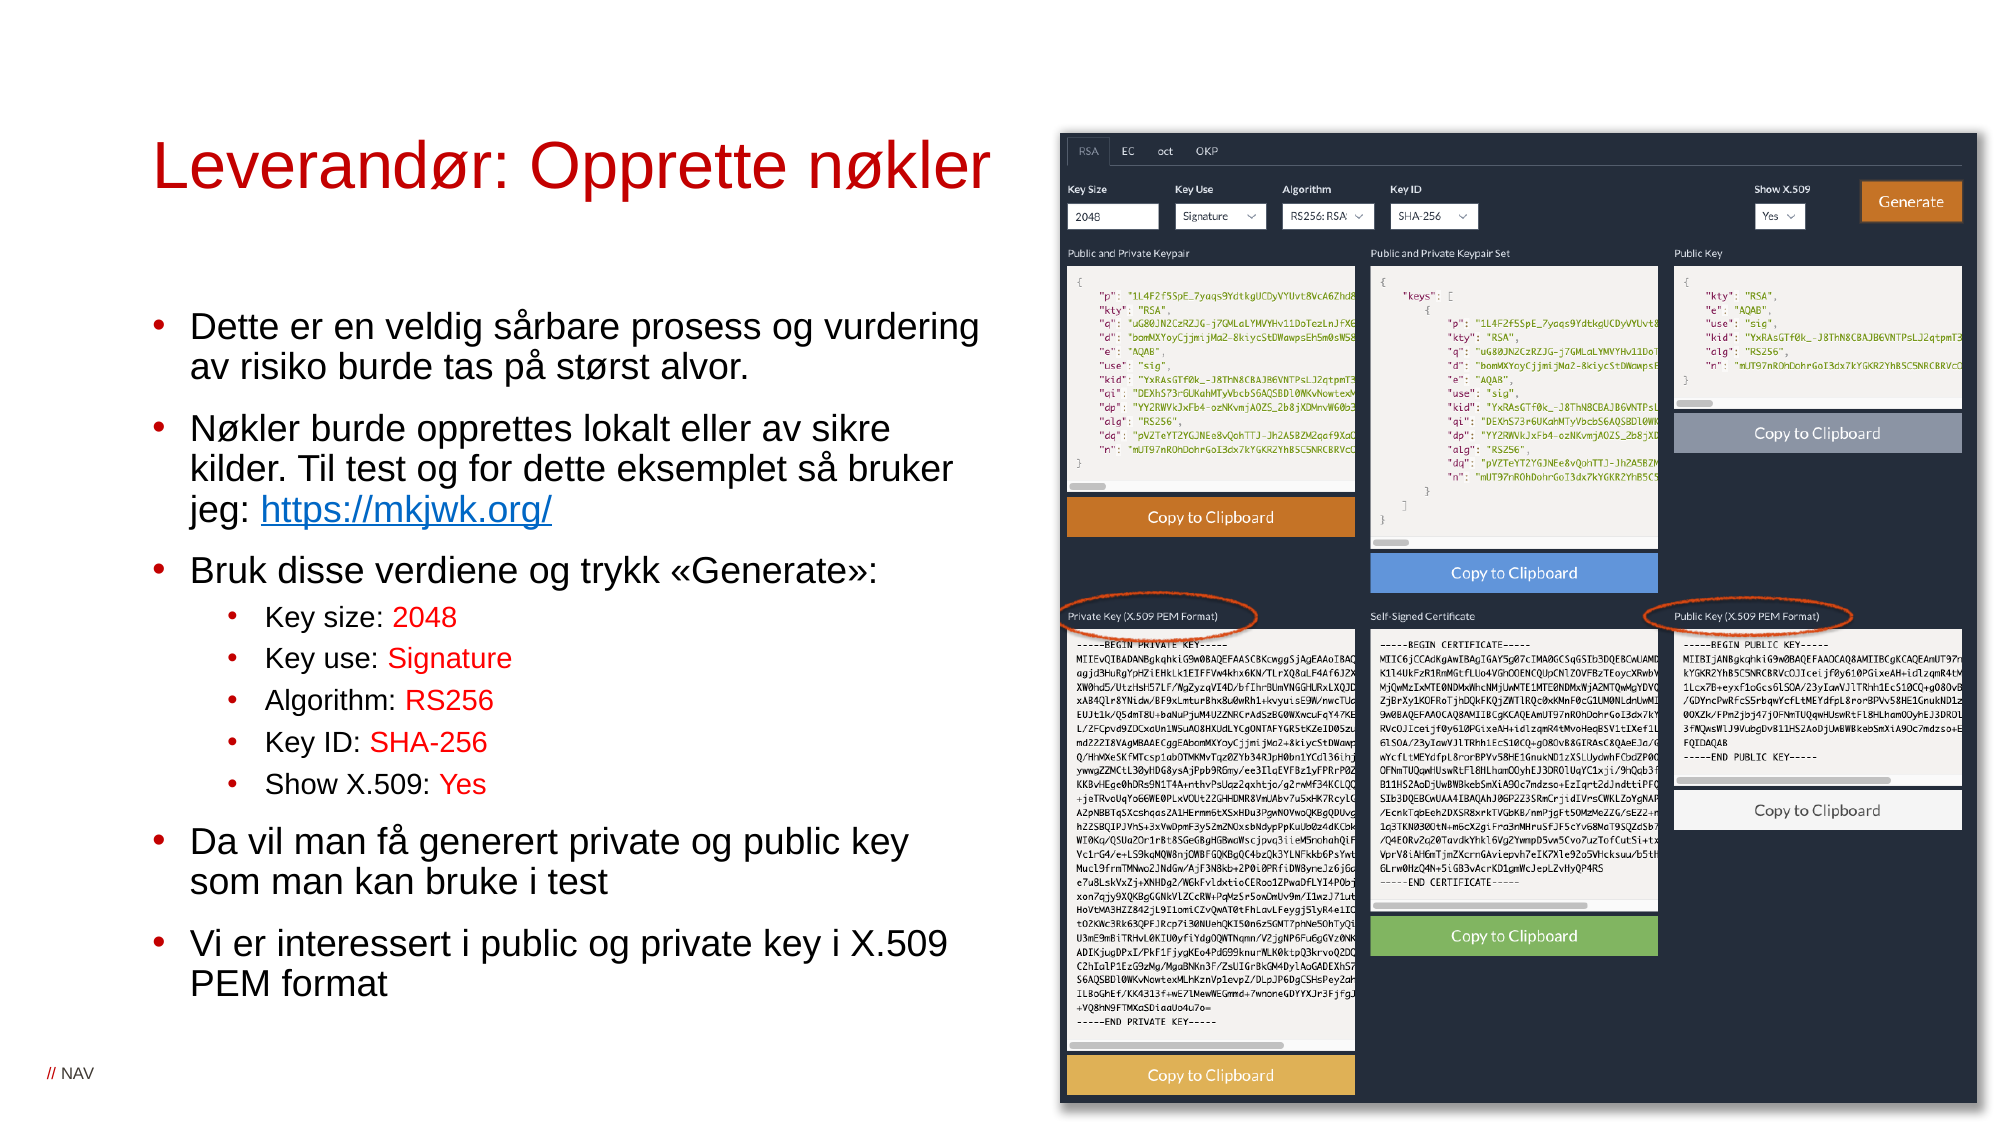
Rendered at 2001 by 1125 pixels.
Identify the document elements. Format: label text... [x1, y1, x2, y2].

title Leverandør: Opprette nøkler [137, 79, 1655, 255]
picture [1060, 133, 1977, 1104]
list Dette er en veldig sårbare prosess og vurdering av risiko burde tas på størst alvor. Nøkler burde opprettes lokalt eller av sikre kilder. Til test og for dette eksemplet så bruker jeg: https://mkjwk.org/ Bruk disse verdiene og trykk «Generate»: Key size: 2048 Key use: Signature Algorithm: RS256 Key ID: SHA-256 Show X.509: Yes Da vil man få generert private og public key som man kan bruke i test Vi er interessert i public og private key i X.509 PEM format [137, 299, 1000, 1014]
